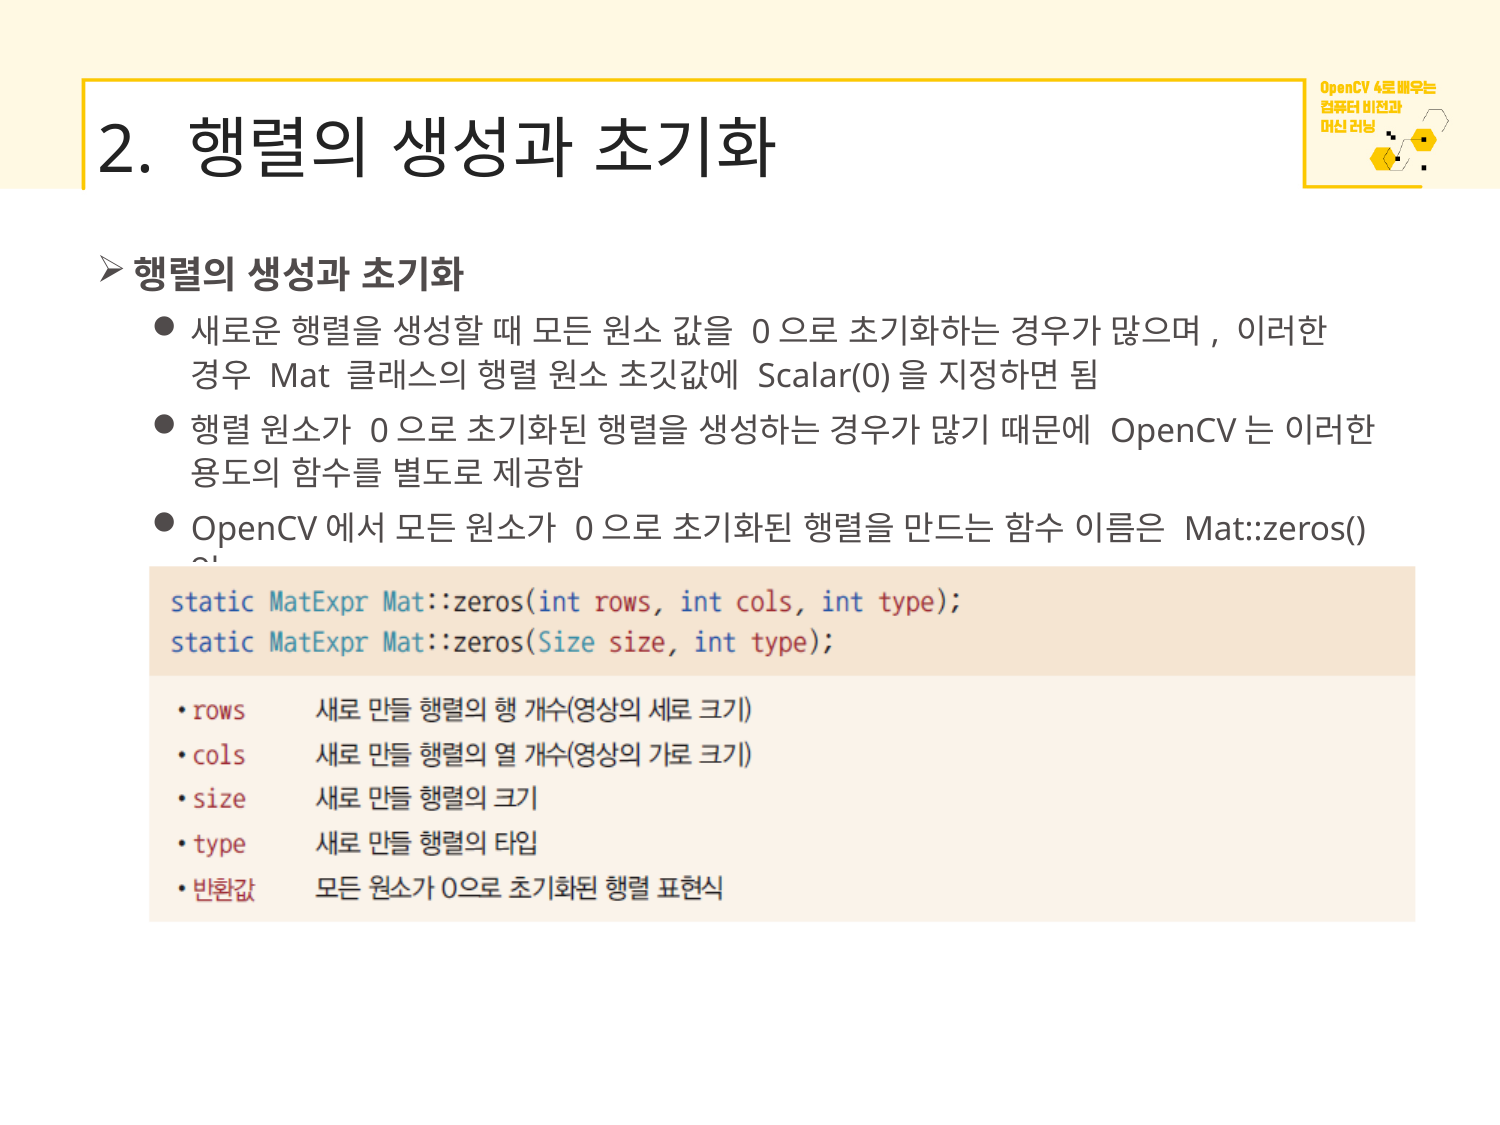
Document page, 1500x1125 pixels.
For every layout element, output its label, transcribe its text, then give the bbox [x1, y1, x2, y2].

title 2. 행렬의 생성과 초기화 [82, 61, 1413, 193]
picture [0, 0, 1500, 1125]
list 행렬의 생성과 초기화 새로운 행렬을 생성할 때 모든 원소 값을 0으로 초기화하는 경우가 많으며, 이러한 경우 Mat 클래스의 행렬 원소 초깃값에 Scalar(0)을 지정하면 됨 행렬 원소가 0으로 초기화된 행렬을 생성하는 경우가 많기 때문에 OpenCV는 이러한 용도의 함수를 별도로 제공함 OpenCV에서 모든 원소가 0으로 초기화된 행렬을 만드는 함수 이름은 Mat::zeros()임 [81, 239, 1412, 1054]
